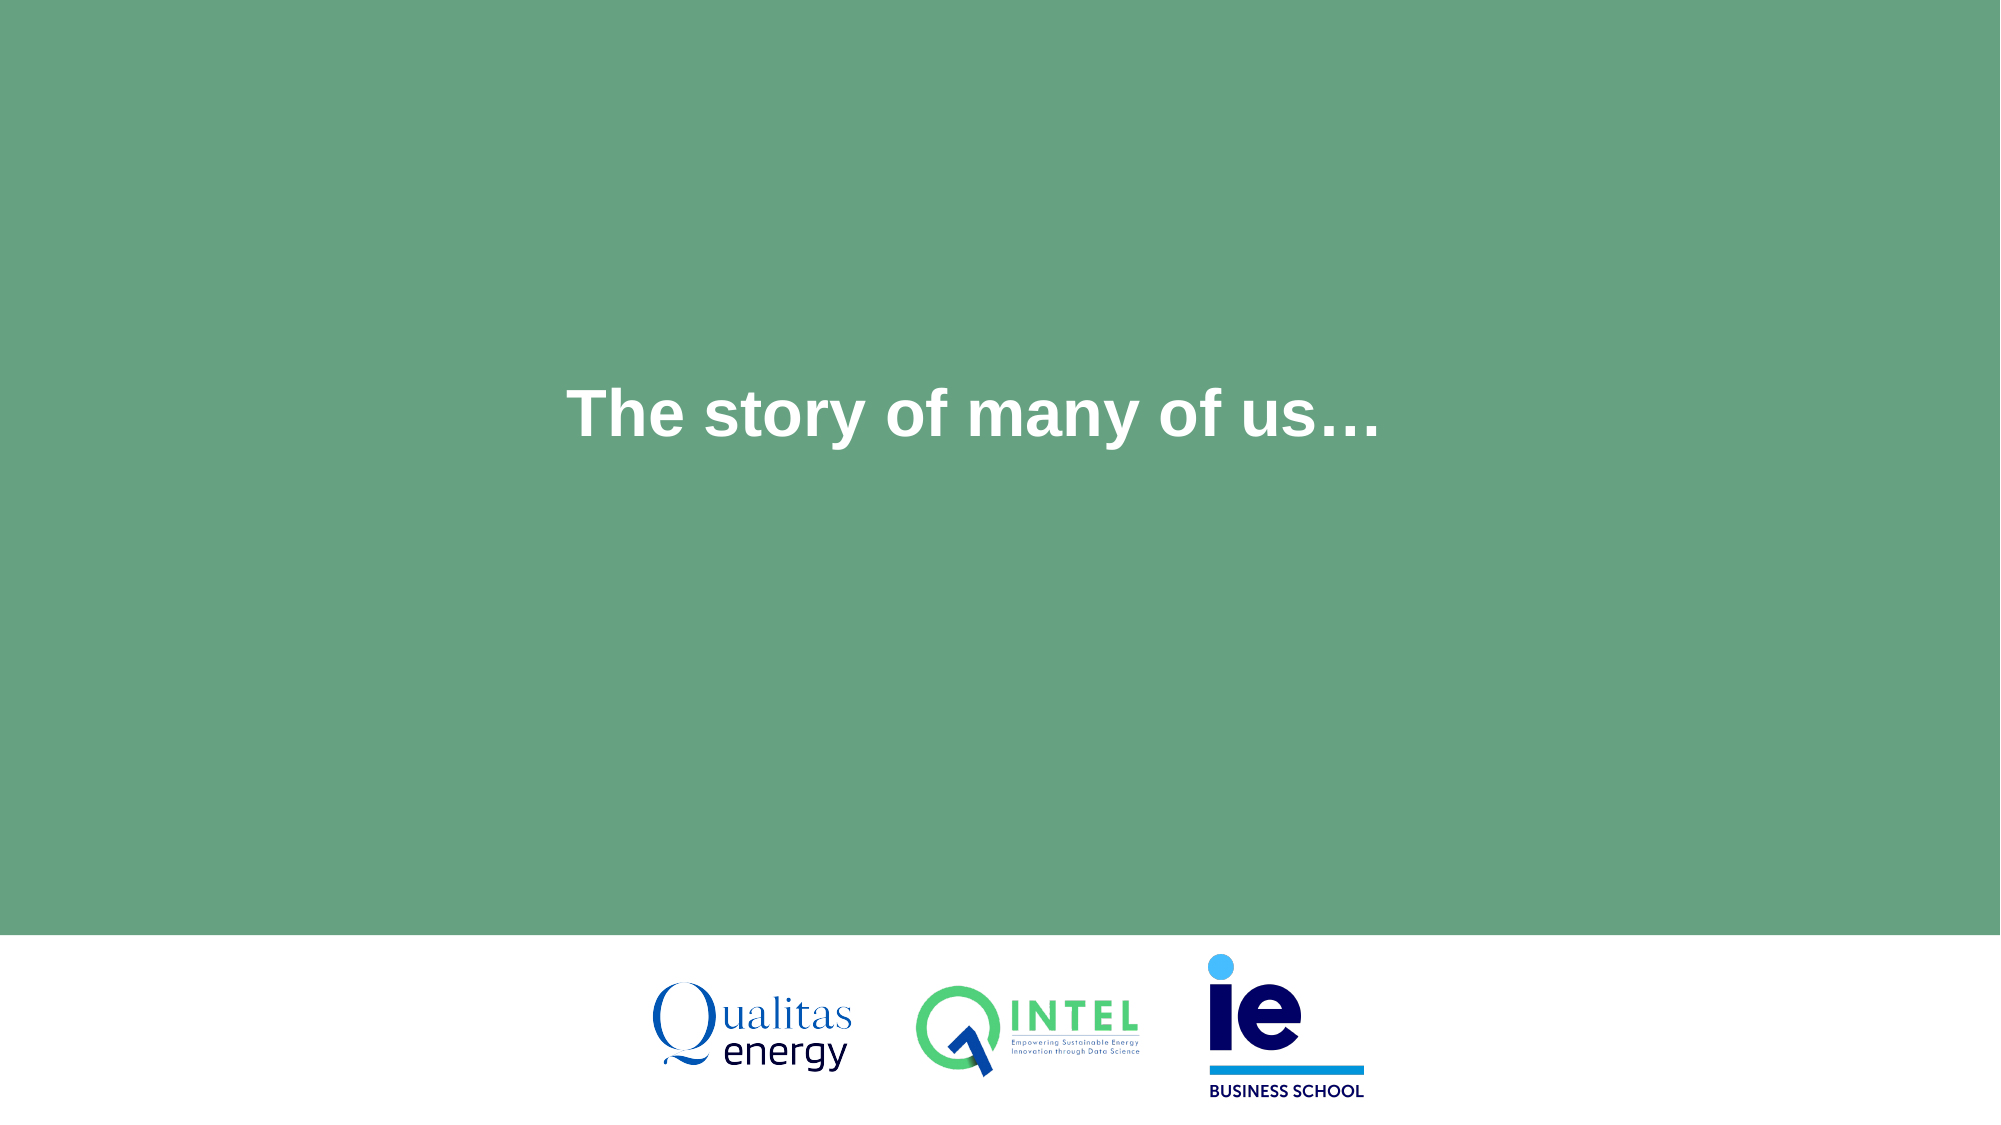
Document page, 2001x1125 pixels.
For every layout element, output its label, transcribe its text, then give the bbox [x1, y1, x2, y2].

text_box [635, 954, 1365, 1100]
text_box The story of many of us… [68, 371, 1884, 467]
text_box [0, 0, 2000, 936]
